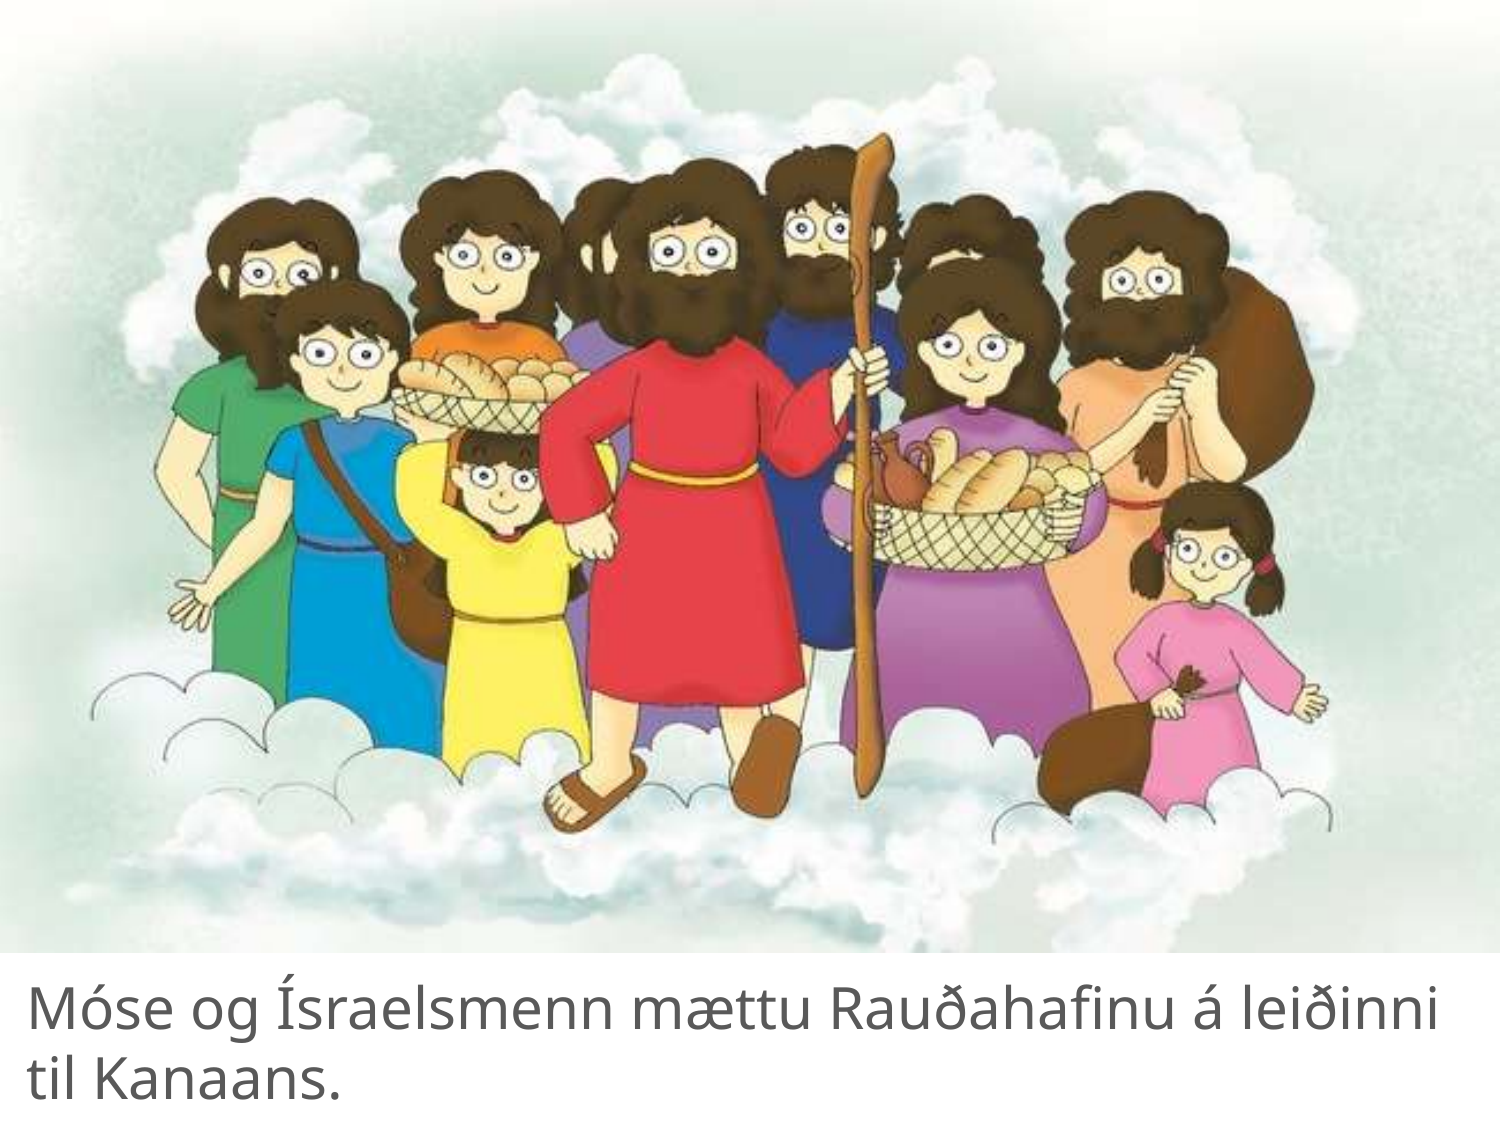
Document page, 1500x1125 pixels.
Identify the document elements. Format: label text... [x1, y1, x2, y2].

text_box Móse og Ísraelsmenn mættu Rauðahafinu á leiðinni til Kanaans. [11, 964, 1483, 1119]
picture [0, 0, 1500, 953]
